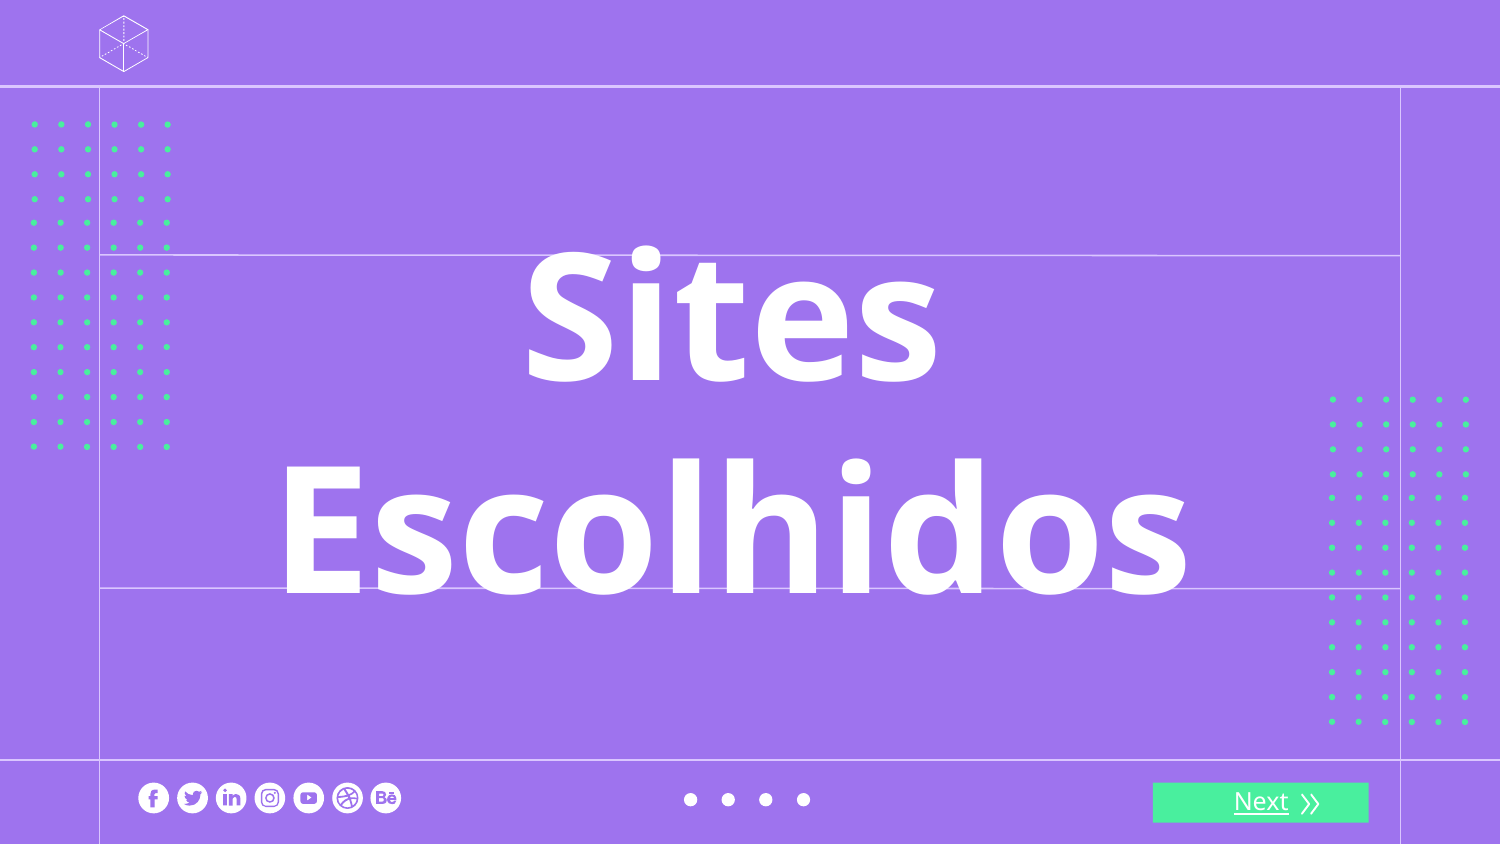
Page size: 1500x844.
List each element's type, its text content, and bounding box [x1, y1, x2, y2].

text_box [1152, 782, 1369, 823]
title Sites Escolhidos [135, 256, 1329, 576]
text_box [683, 792, 811, 807]
text_box Next [1202, 787, 1320, 819]
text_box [1300, 793, 1320, 815]
